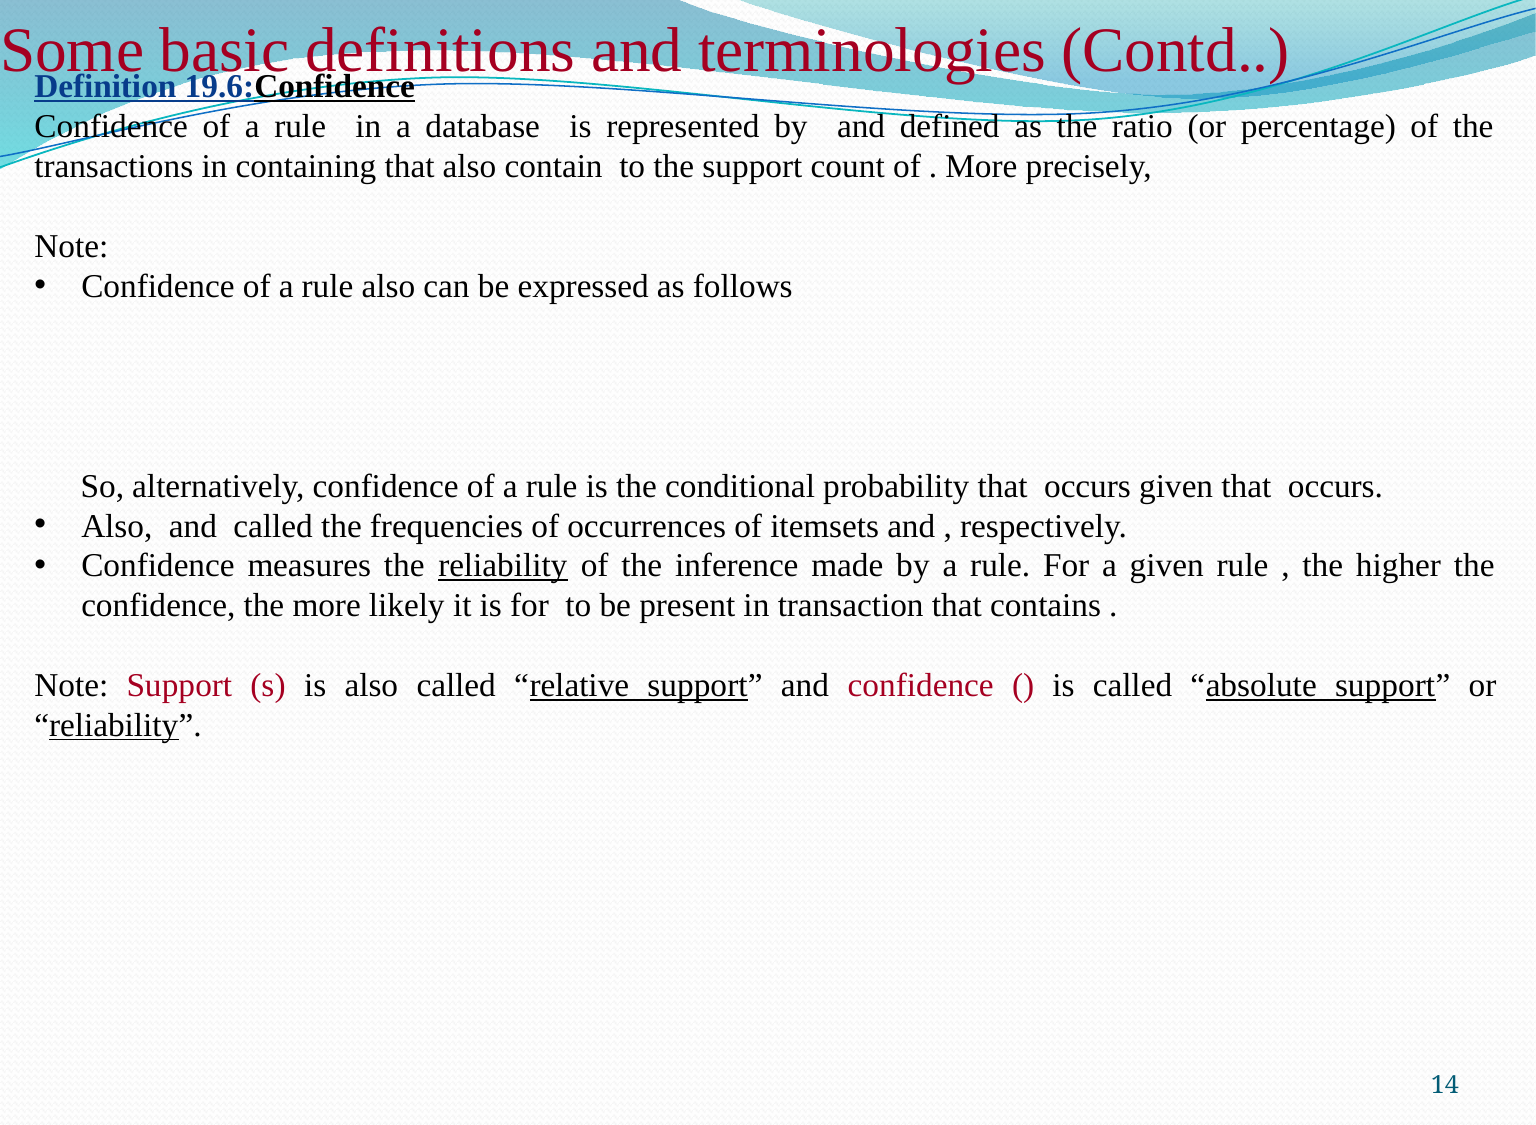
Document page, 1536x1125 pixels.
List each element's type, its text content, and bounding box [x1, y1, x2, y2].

title Some basic definitions and terminologies (Contd..) [0, 0, 1536, 85]
list [39, 115, 1492, 1103]
slide_number 14 [1330, 1042, 1459, 1103]
